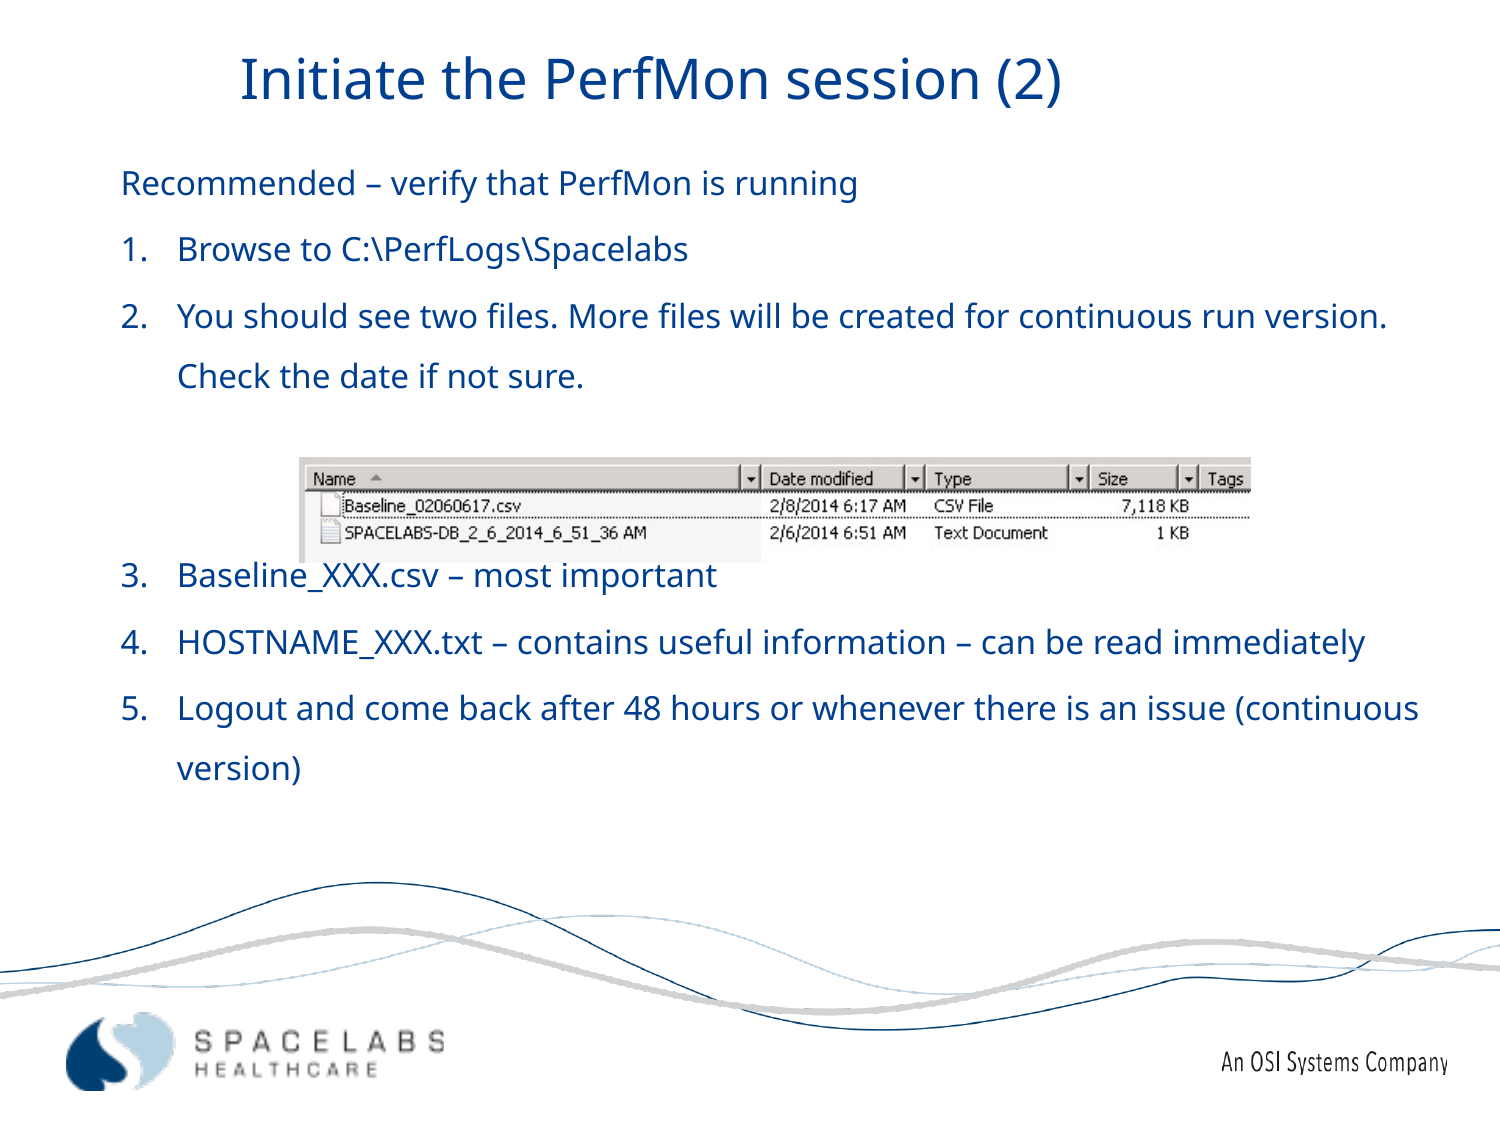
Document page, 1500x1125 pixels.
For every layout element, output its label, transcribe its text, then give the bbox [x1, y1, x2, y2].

list Recommended – verify that PerfMon is running Browse to C:\PerfLogs\Spacelabs You should see two files. More files will be created for continuous run version. Check the date if not sure. Baseline_XXX.csv – most important HOSTNAME_XXX.txt – contains useful information – can be read immediately Logout and come back after 48 hours or whenever there is an issue (continuous version) [105, 134, 1445, 857]
list Initiate the PerfMon session (2) [225, 36, 1366, 132]
picture [299, 457, 1252, 563]
